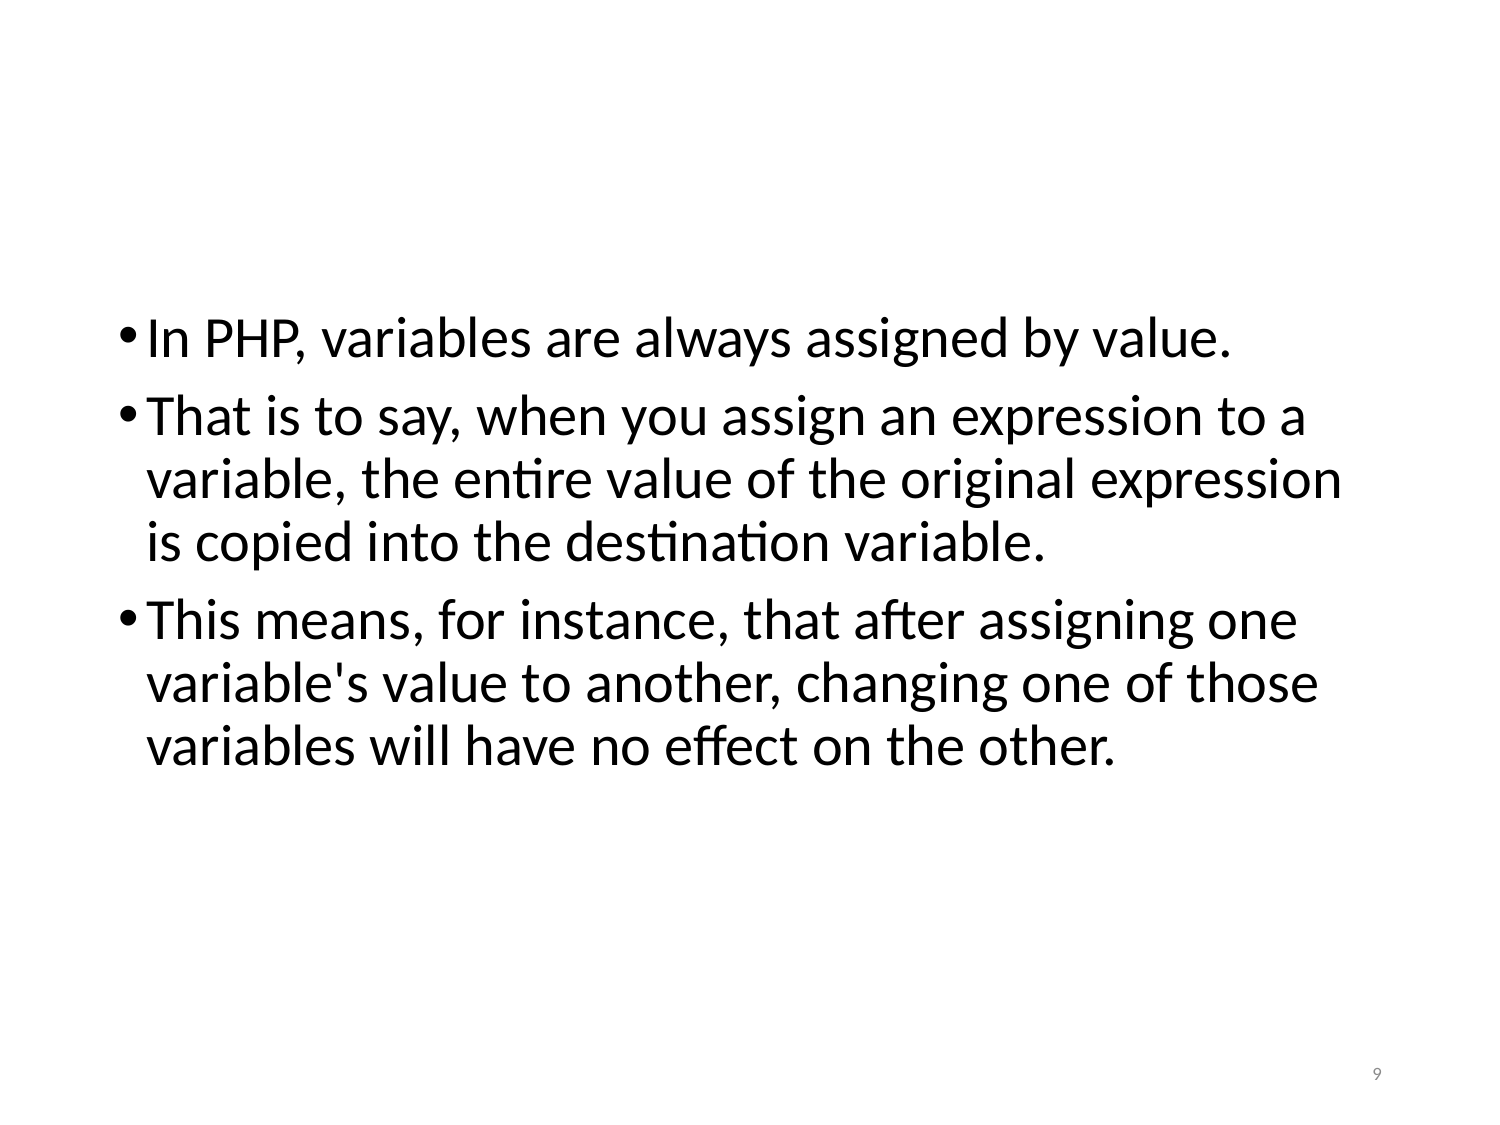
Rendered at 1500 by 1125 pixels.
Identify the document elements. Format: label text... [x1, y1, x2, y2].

slide_number 9 [1059, 1042, 1397, 1103]
list In PHP, variables are always assigned by value. That is to say, when you assign an expression to a variable, the entire value of the original expression is copied into the destination variable. This means, for instance, that after assigning one variable's value to another, changing one of those variables will have no effect on the other. [103, 299, 1397, 1014]
